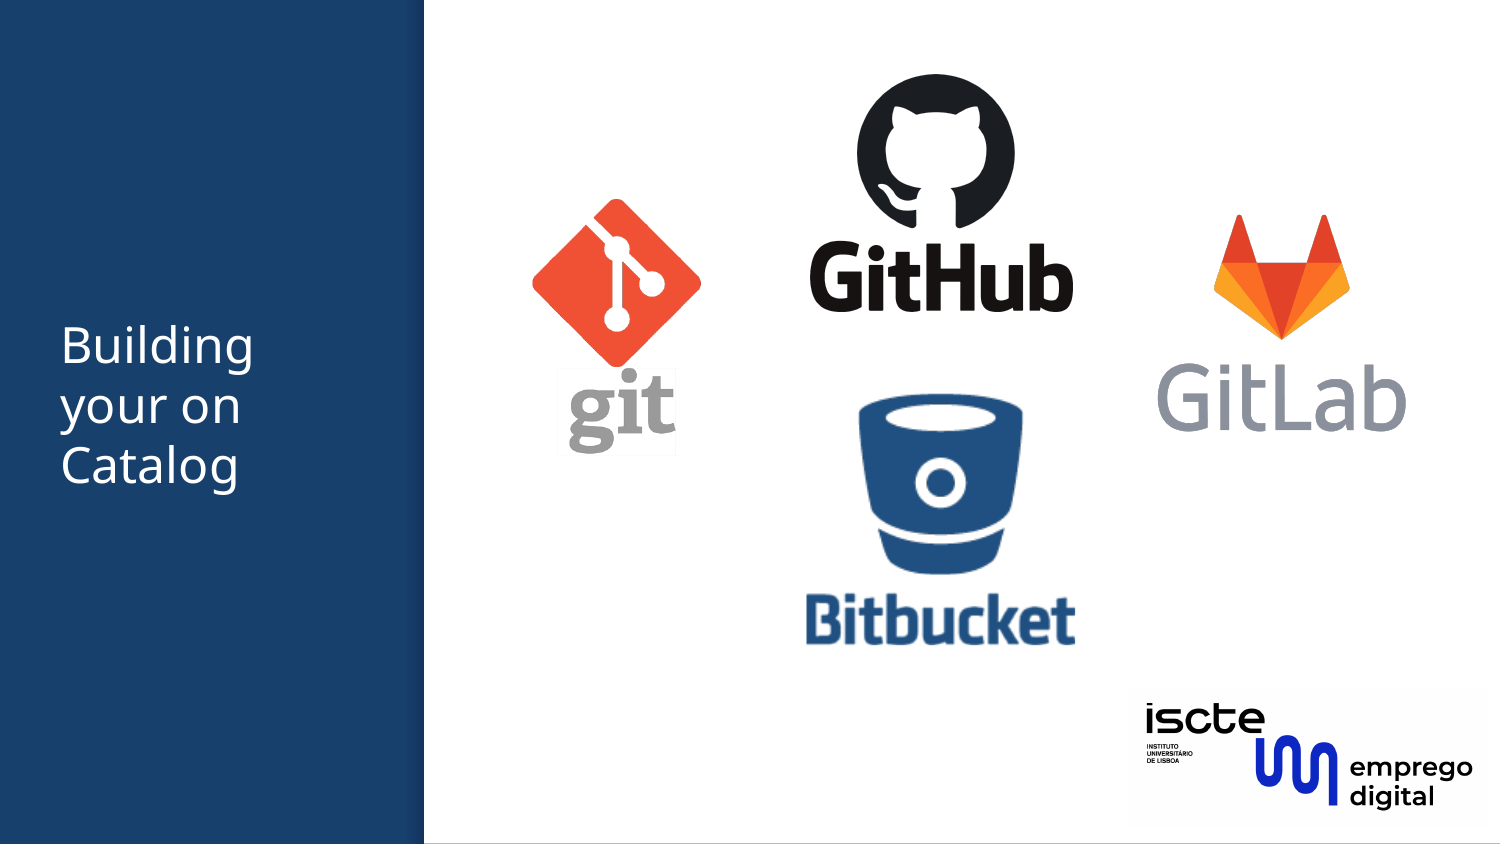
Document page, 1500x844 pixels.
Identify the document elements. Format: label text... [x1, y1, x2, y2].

picture [810, 74, 1074, 312]
picture [484, 165, 1487, 829]
text_box Building your on Catalog [45, 280, 378, 509]
